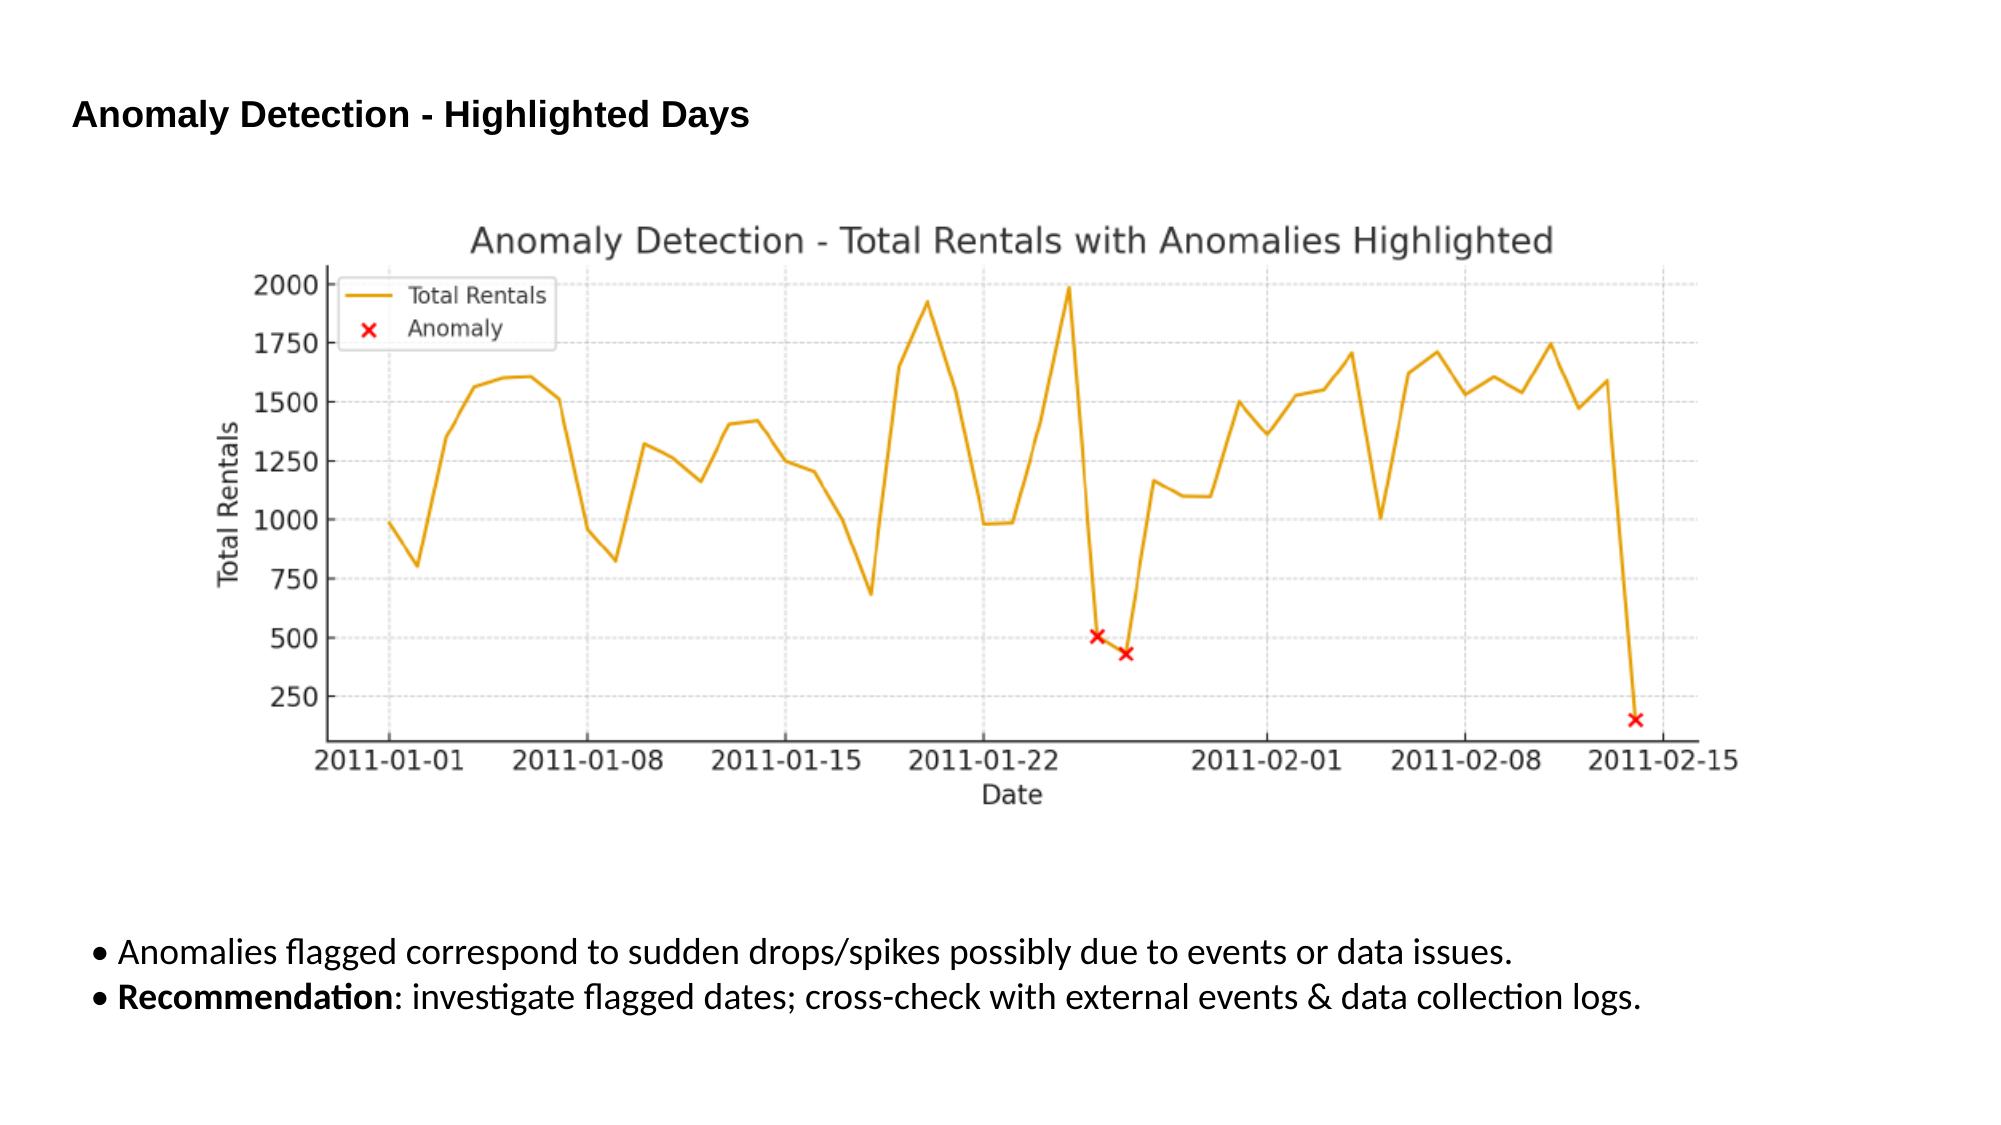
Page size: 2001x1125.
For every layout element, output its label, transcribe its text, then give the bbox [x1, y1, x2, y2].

text_box Anomaly Detection - Highlighted Days [56, 82, 1057, 143]
text_box • Anomalies flagged correspond to sudden drops/spikes possibly due to events or data issues. • Recommendation: investigate flagged dates; cross-check with external events & data collection logs. [75, 919, 1973, 1025]
picture [174, 211, 1789, 846]
